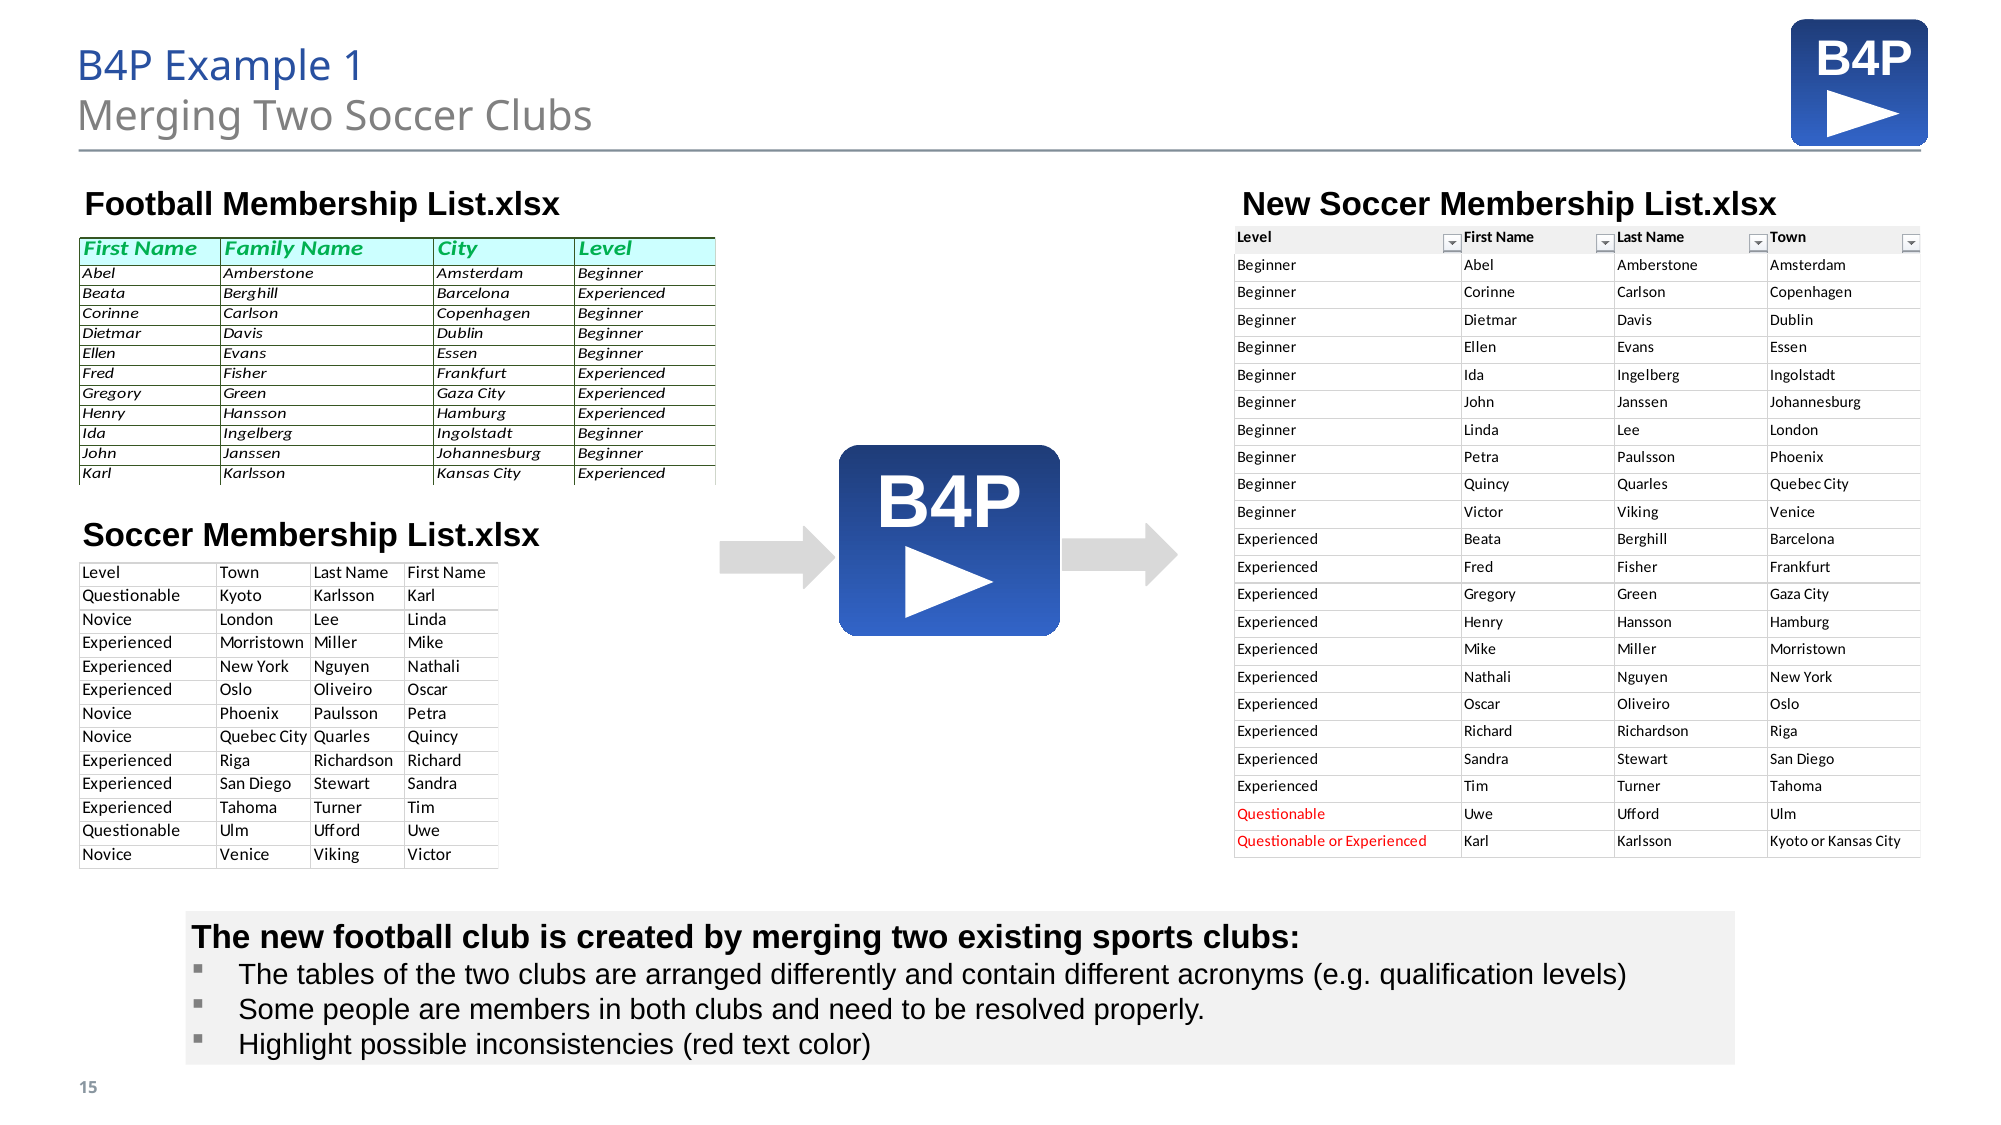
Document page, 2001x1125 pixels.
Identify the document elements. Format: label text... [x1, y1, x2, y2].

picture [78, 562, 500, 870]
text_box Soccer Membership List.xlsx [75, 507, 716, 558]
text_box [830, 438, 1067, 589]
text_box [1072, 521, 1180, 588]
title B4P Example 1 Merging Two Soccer Clubs [76, 30, 1767, 149]
text_box The new football club is created by merging two existing sports clubs: The tables of the two clubs are arranged differently and contain different acronyms (e.g. qualification levels) Some people are members in both clubs and need to be resolved properly. Highlight possible inconsistencies (red text color) [184, 909, 1737, 1067]
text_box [838, 444, 1061, 637]
text_box New Soccer Membership List.xlsx [1234, 176, 1852, 224]
text_box [718, 524, 825, 591]
picture [1233, 225, 1922, 859]
picture [78, 237, 717, 487]
text_box Football Membership List.xlsx [77, 176, 718, 228]
